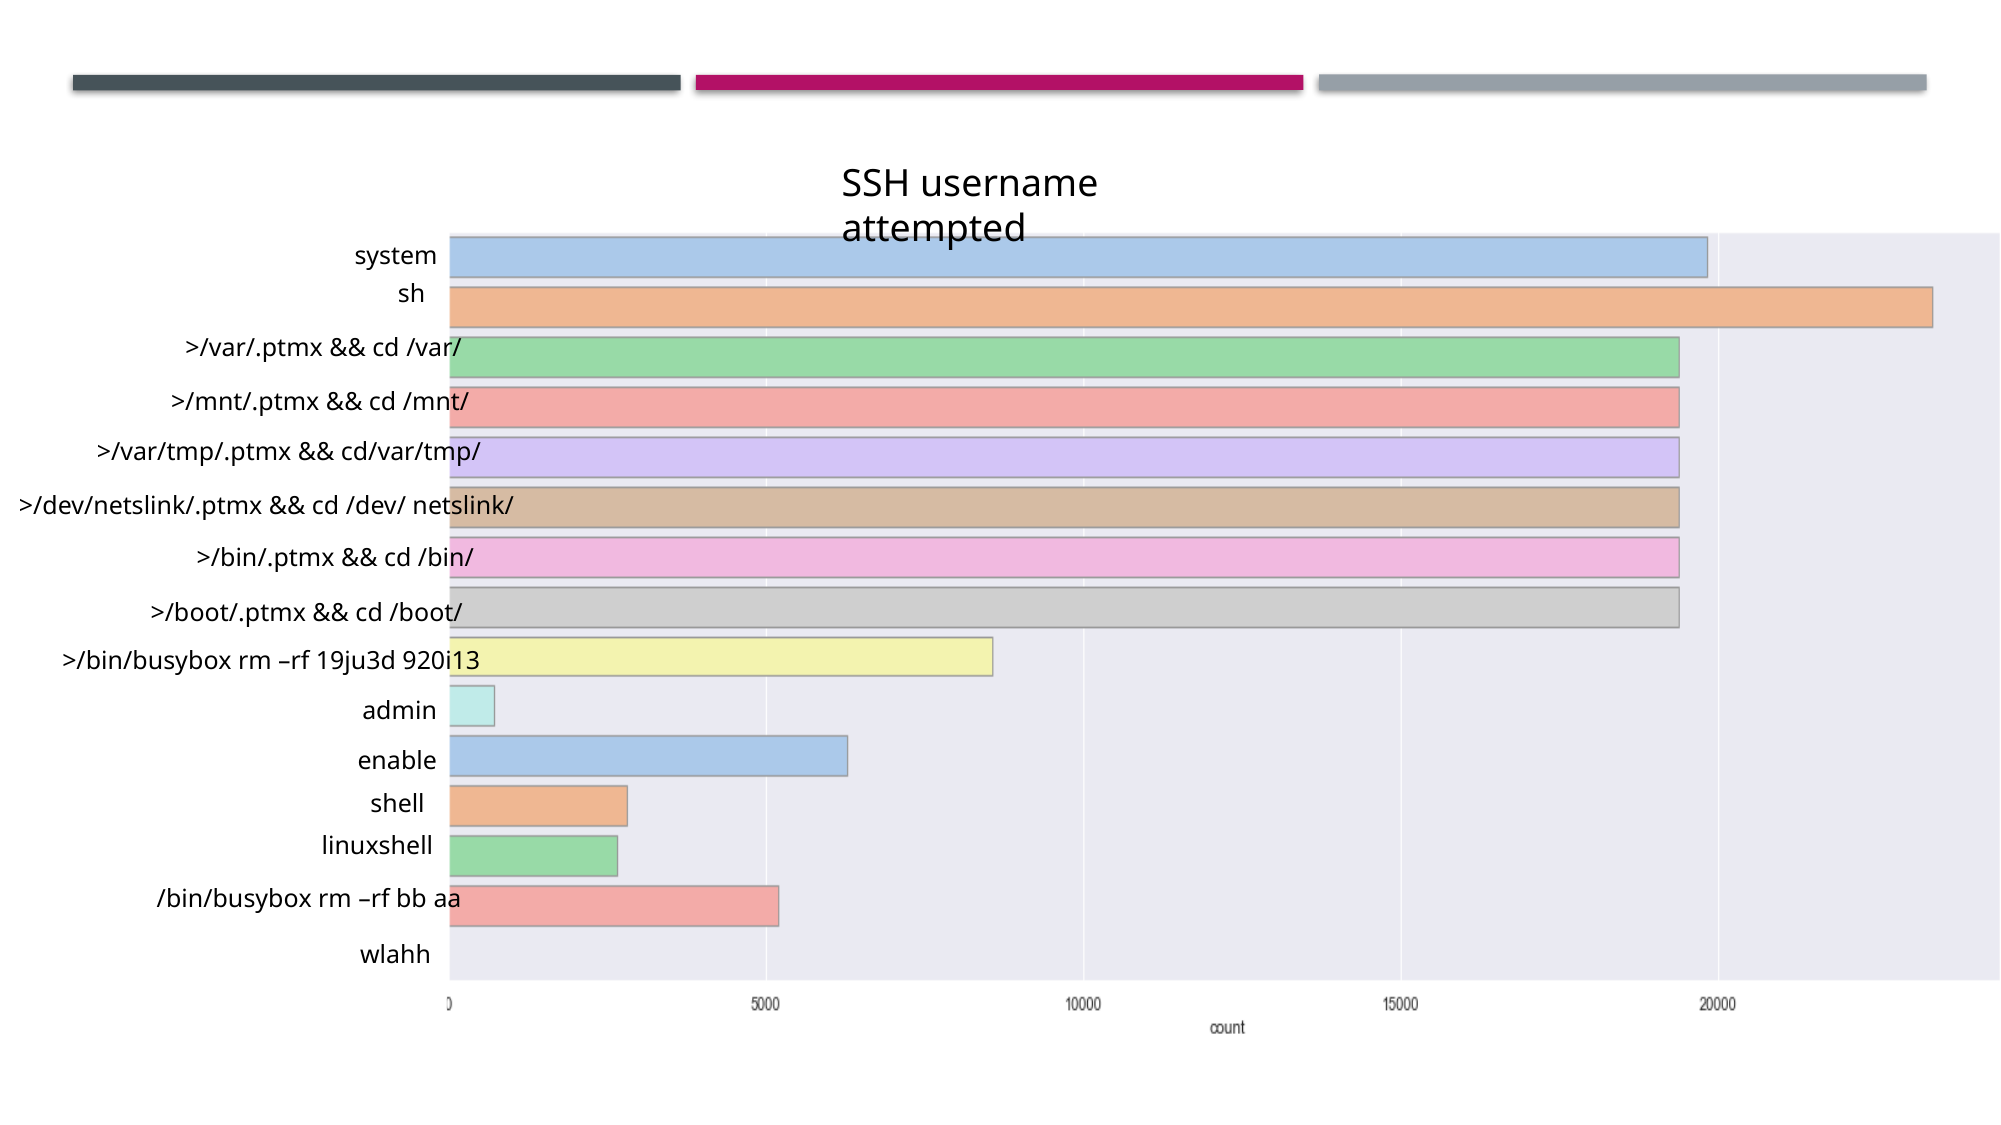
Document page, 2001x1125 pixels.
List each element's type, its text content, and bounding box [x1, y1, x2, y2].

text_box shell [355, 780, 441, 822]
text_box >/bin/.ptmx && cd /bin/ [181, 534, 441, 579]
text_box SSH username attempted [826, 151, 1260, 209]
picture [446, 210, 2000, 1050]
text_box >/bin/busybox rm –rf 19ju3d 920i13 [47, 637, 441, 683]
text_box [695, 74, 1304, 91]
text_box >/boot/.ptmx && cd /boot/ [135, 588, 441, 634]
text_box [72, 74, 681, 91]
text_box [1318, 74, 1927, 91]
text_box /bin/busybox rm –rf bb aa [141, 875, 441, 921]
text_box >/var/tmp/.ptmx && cd/var/tmp/ [82, 428, 441, 474]
text_box linuxshell [306, 822, 441, 867]
text_box admin [347, 686, 441, 732]
text_box >/mnt/.ptmx && cd /mnt/ [156, 378, 441, 424]
text_box >/var/.ptmx && cd /var/ [170, 324, 441, 369]
text_box enable [342, 736, 441, 782]
text_box >/dev/netslink/.ptmx && cd /dev/ netslink/ [4, 481, 441, 527]
text_box system [339, 232, 441, 323]
text_box sh [383, 269, 441, 315]
text_box [0, 0, 2000, 1125]
text_box wlahh [345, 931, 441, 977]
